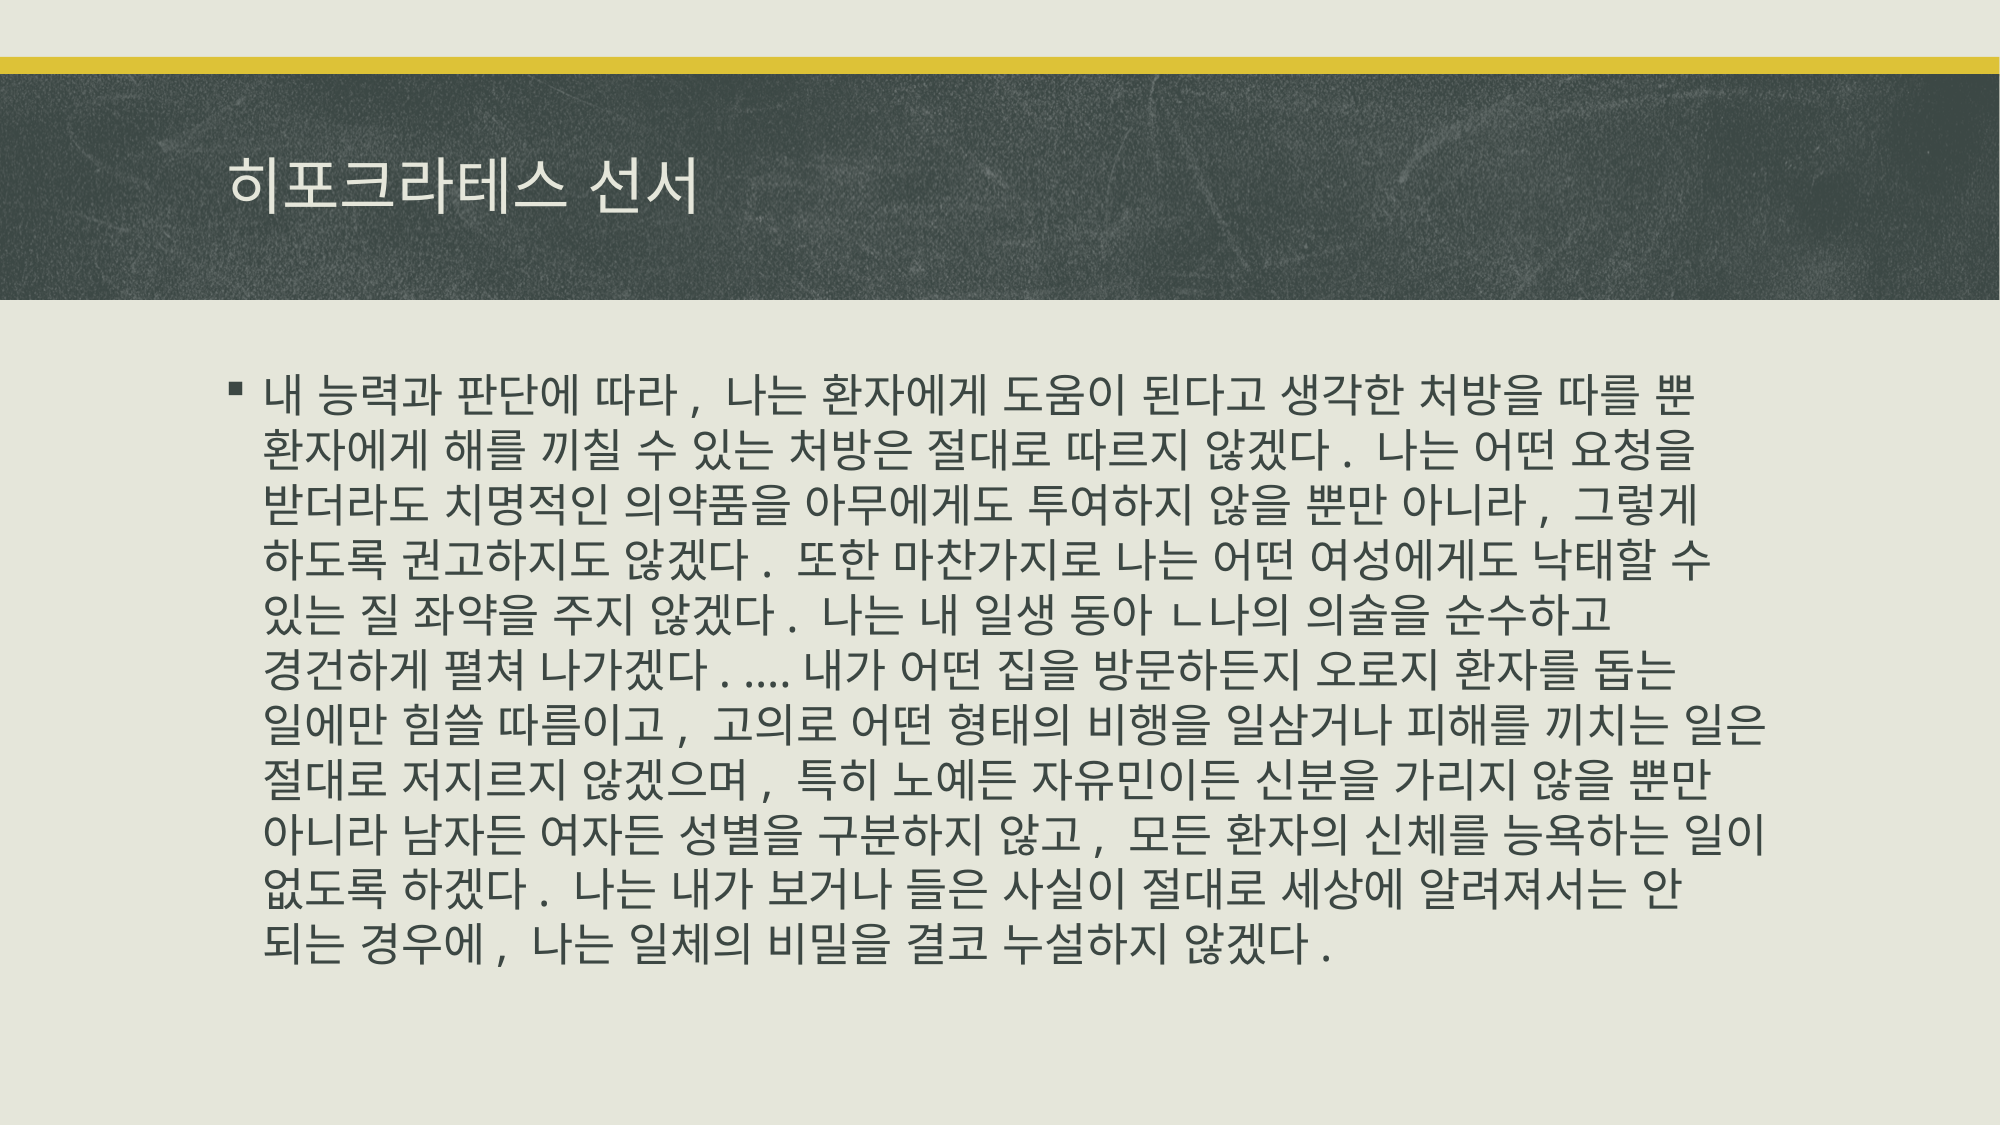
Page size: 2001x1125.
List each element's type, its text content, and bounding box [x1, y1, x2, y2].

list 내 능력과 판단에 따라, 나는 환자에게 도움이 된다고 생각한 처방을 따를 뿐 환자에게 해를 끼칠 수 있는 처방은 절대로 따르지 않겠다. 나는 어떤 요청을 받더라도 치명적인 의약품을 아무에게도 투여하지 않을 뿐만 아니라, 그렇게 하도록 권고하지도 않겠다. 또한 마찬가지로 나는 어떤 여성에게도 낙태할 수 있는 질 좌약을 주지 않겠다. 나는 내 일생 동아 ㄴ나의 의술을 순수하고 경건하게 펼쳐 나가겠다. ….내가 어떤 집을 방문하든지 오로지 환자를 돕는 일에만 힘쓸 따름이고, 고의로 어떤 형태의 비행을 일삼거나 피해를 끼치는 일은 절대로 저지르지 않겠으며, 특히 노예든 자유민이든 신분을 가리지 않을 뿐만 아니라 남자든 여자든 성별을 구분하지 않고, 모든 환자의 신체를 능욕하는 일이 없도록 하겠다. 나는 내가 보거나 들은 사실이 절대로 세상에 알려져서는 안 되는 경우에, 나는 일체의 비밀을 결코 누설하지 않겠다. [210, 359, 1790, 1014]
picture [0, 74, 2000, 300]
title 히포크라테스 선서 [210, 76, 1790, 300]
